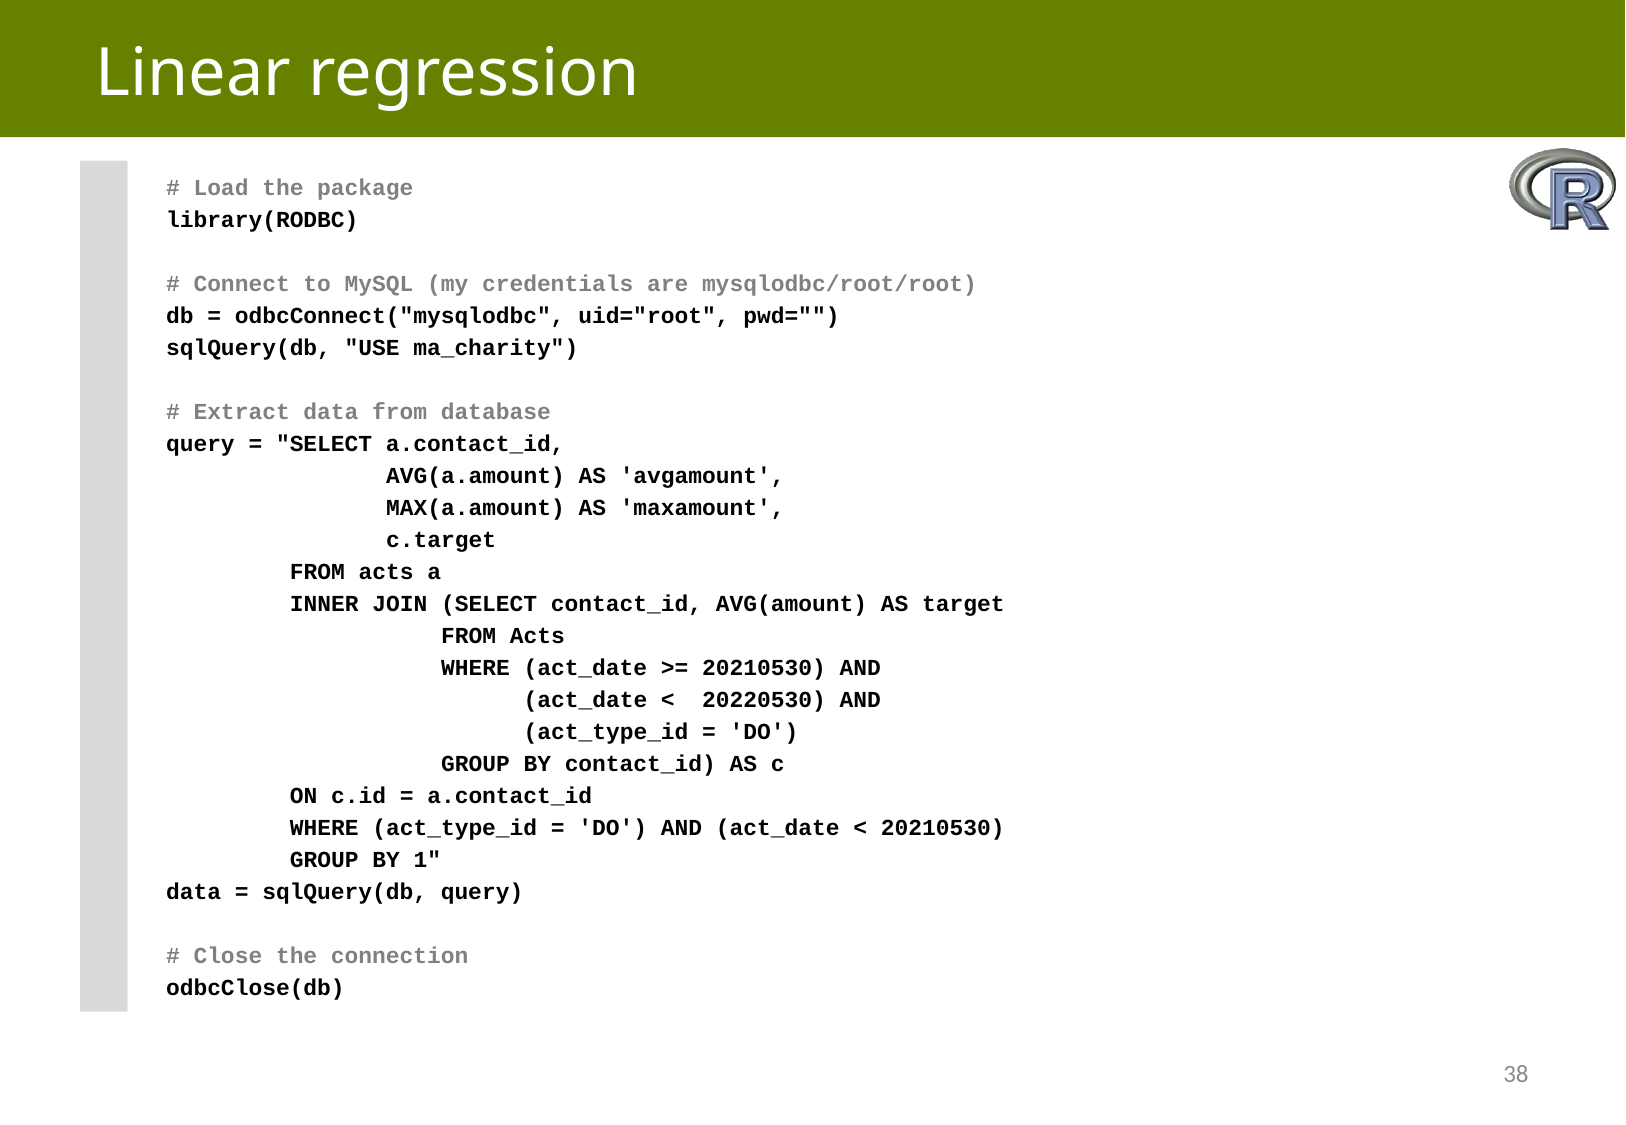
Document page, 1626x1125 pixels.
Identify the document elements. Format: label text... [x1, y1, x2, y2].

slide_number 38 [1164, 1042, 1544, 1103]
list # Load the package library(RODBC) # Connect to MySQL (my credentials are mysqlodbc/root/root) db = odbcConnect("mysqlodbc", uid="root", pwd="") sqlQuery(db, "USE ma_charity") # Extract data from database query = "SELECT a.contact_id, AVG(a.amount) AS 'avgamount', MAX(a.amount) AS 'maxamount', c.target FROM acts a INNER JOIN (SELECT contact_id, AVG(amount) AS target FROM Acts WHERE (act_date >= 20210530) AND (act_date < 20220530) AND (act_type_id = 'DO') GROUP BY contact_id) AS c ON c.id = a.contact_id WHERE (act_type_id = 'DO') AND (act_date < 20210530) GROUP BY 1" data = sqlQuery(db, query) # Close the connection odbcClose(db) [151, 160, 1544, 1012]
picture [1509, 148, 1616, 230]
title Linear regression [80, 0, 1543, 138]
